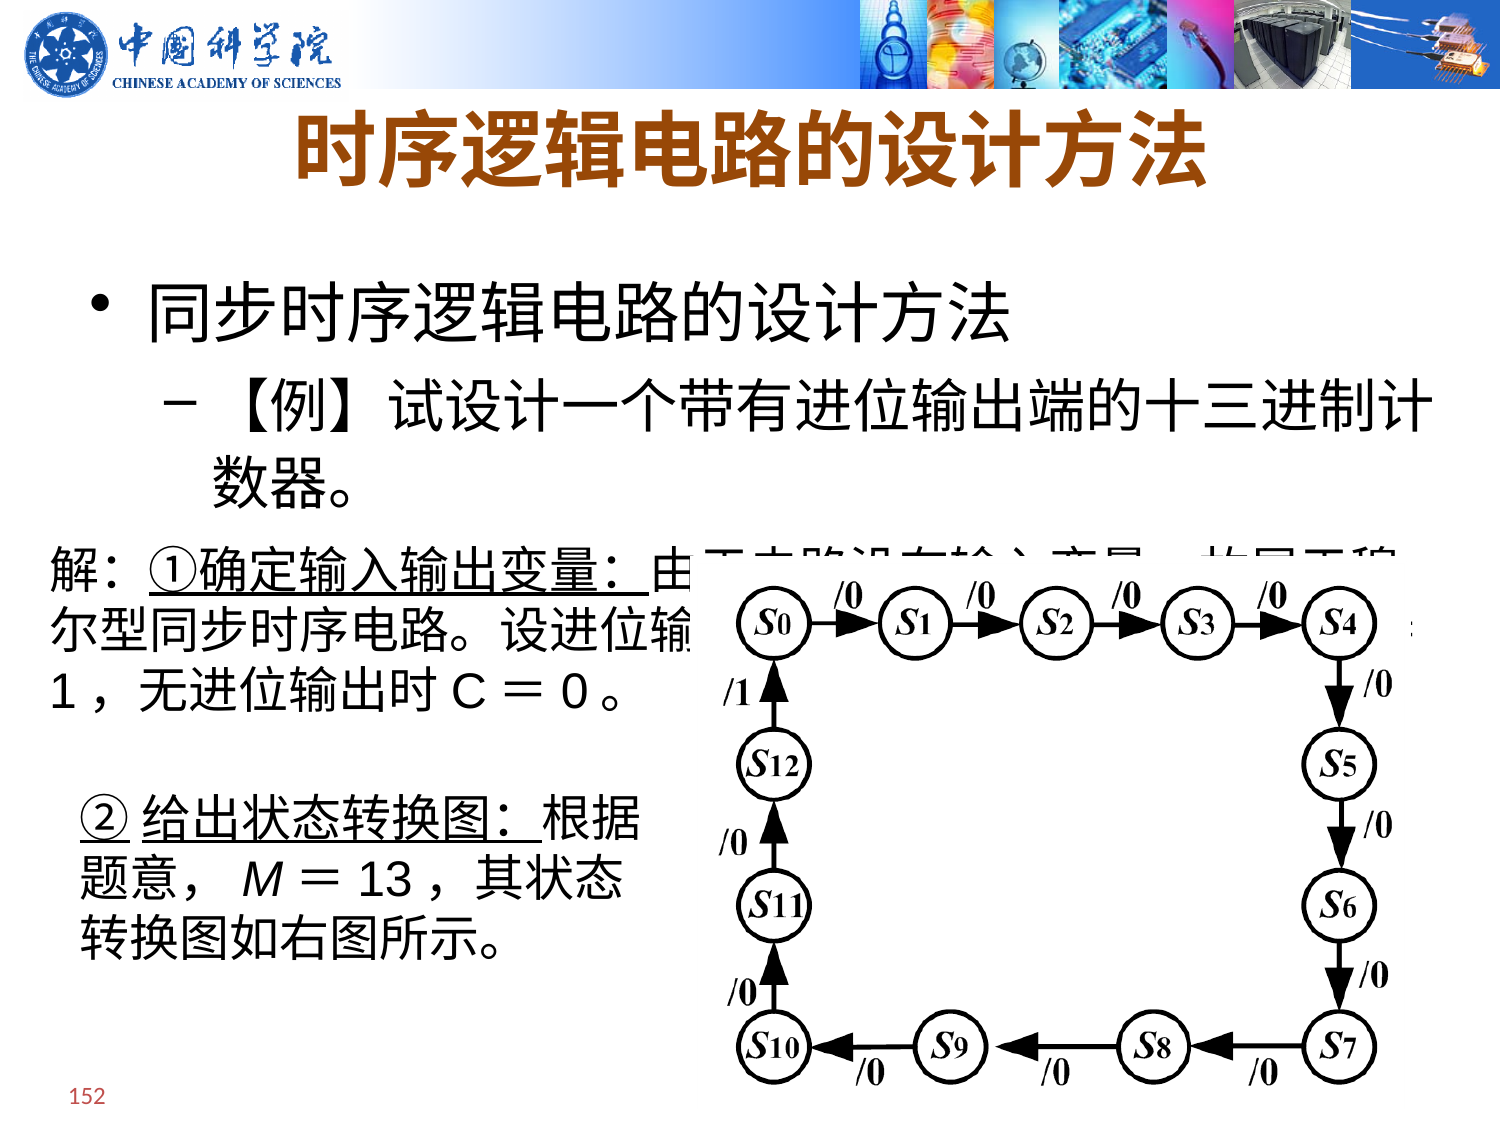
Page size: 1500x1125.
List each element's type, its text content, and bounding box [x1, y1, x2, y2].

picture [23, 10, 349, 102]
picture [690, 556, 1411, 1109]
title 时序逻辑电路的设计方法 [76, 90, 1427, 220]
text_box 解：①确定输入输出变量：由于电路没有输入变量，故属于穆尔型同步时序电路。设进位输出信号为C，有进位输出为C＝1，无进位输出时C＝0。 [34, 530, 1464, 726]
list 同步时序逻辑电路的设计方法 【例】试设计一个带有进位输出端的十三进制计数器。 [75, 255, 1471, 1005]
text_box ②给出状态转换图：根据题意，M＝13，其状态转换图如右图所示。 [64, 778, 668, 974]
picture [860, 0, 1500, 89]
